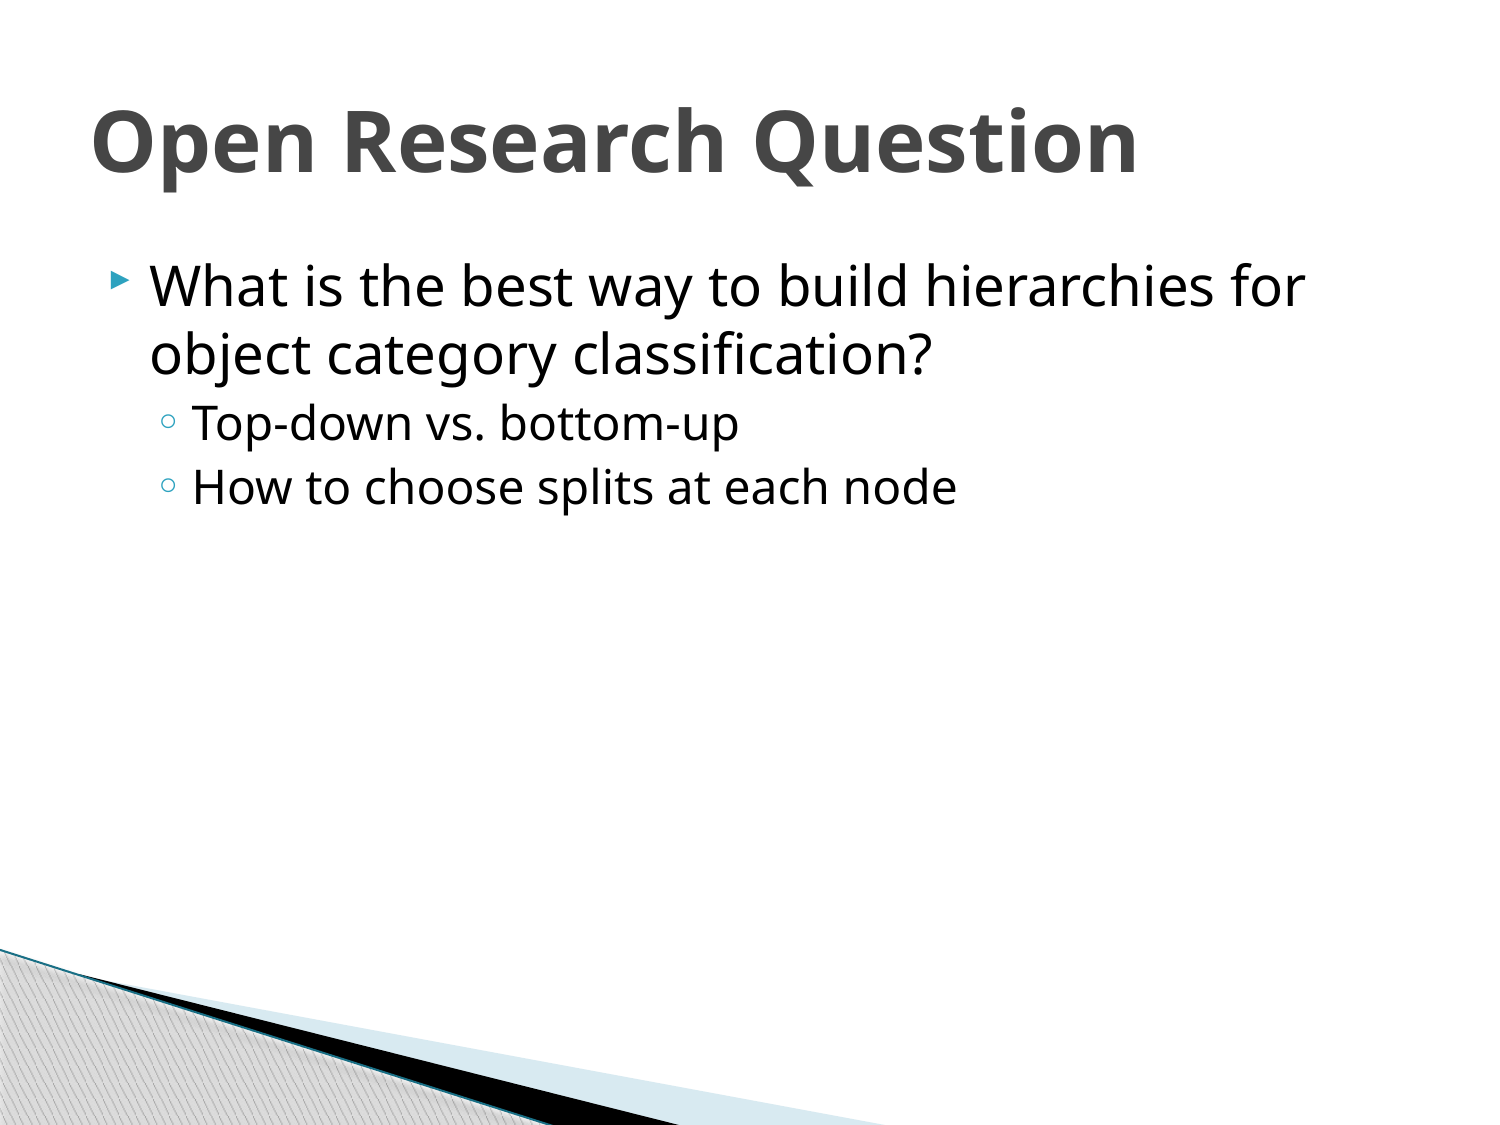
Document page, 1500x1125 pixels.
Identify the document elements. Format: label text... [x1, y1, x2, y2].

list What is the best way to build hierarchies for object category classification? Top-down vs. bottom-up How to choose splits at each node [75, 243, 1425, 986]
title Open Research Question [75, 45, 1425, 233]
